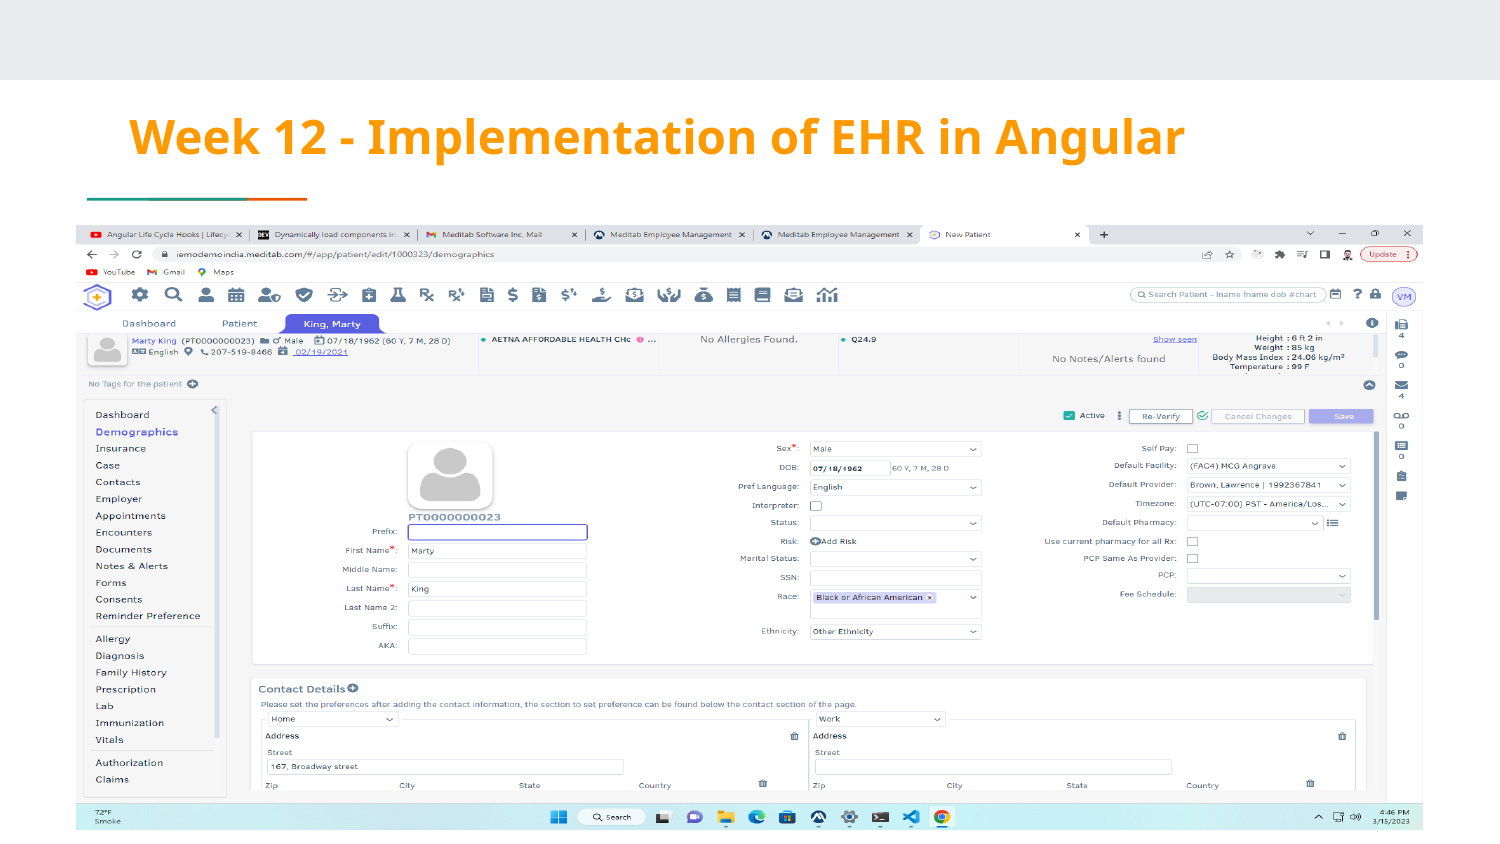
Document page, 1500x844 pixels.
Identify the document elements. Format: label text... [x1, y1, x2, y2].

picture [76, 225, 1424, 830]
title Week 12 - Implementation of EHR in Angular [114, 92, 1376, 180]
